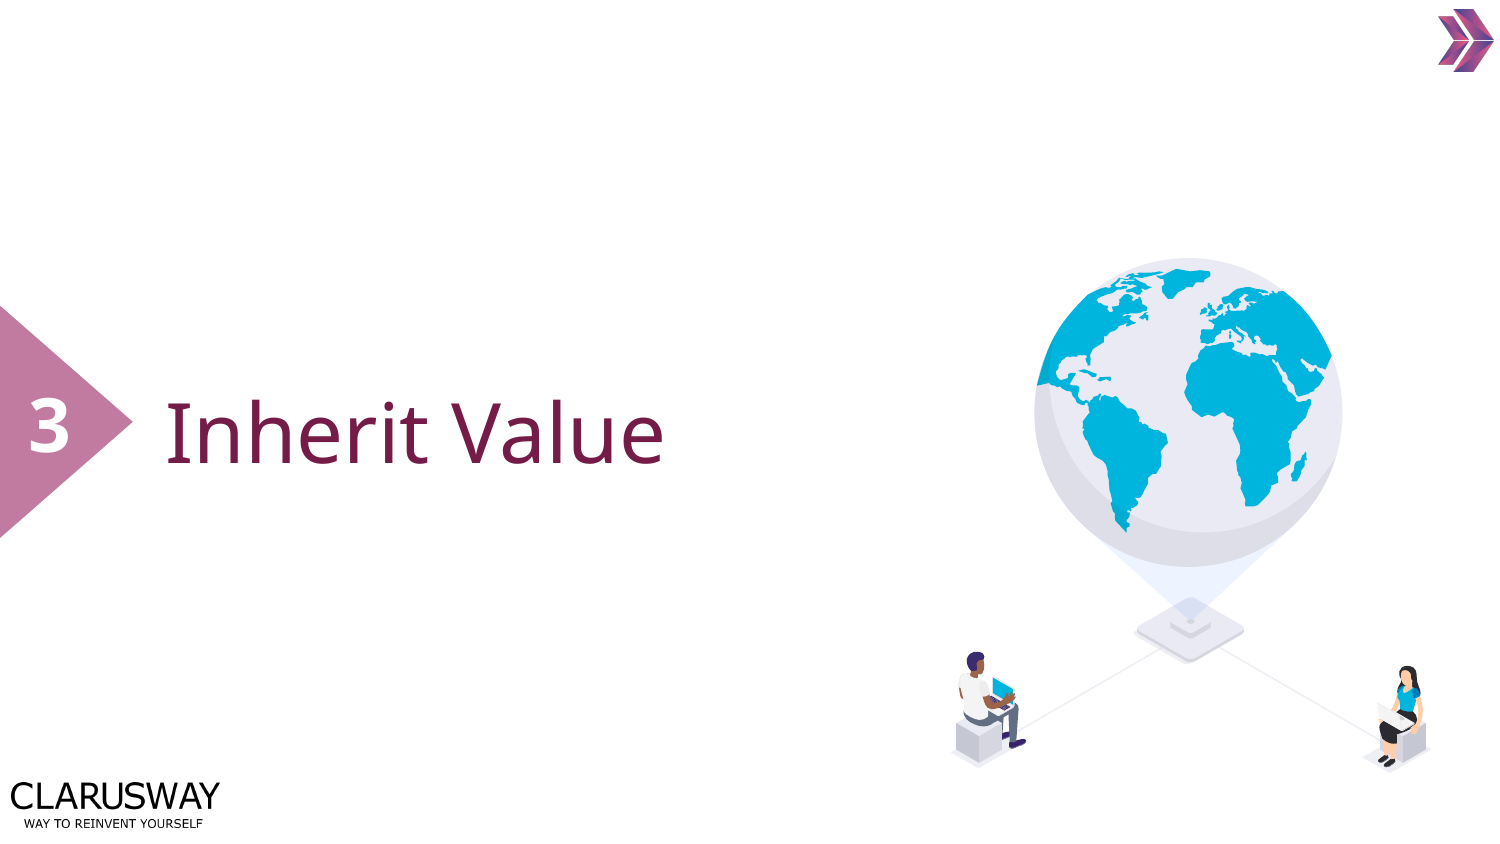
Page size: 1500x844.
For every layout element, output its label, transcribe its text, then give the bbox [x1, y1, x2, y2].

picture [11, 782, 220, 828]
title Inherit Value [165, 344, 945, 480]
picture [1438, 9, 1494, 72]
text_box 3 [0, 306, 100, 540]
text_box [950, 257, 1432, 774]
